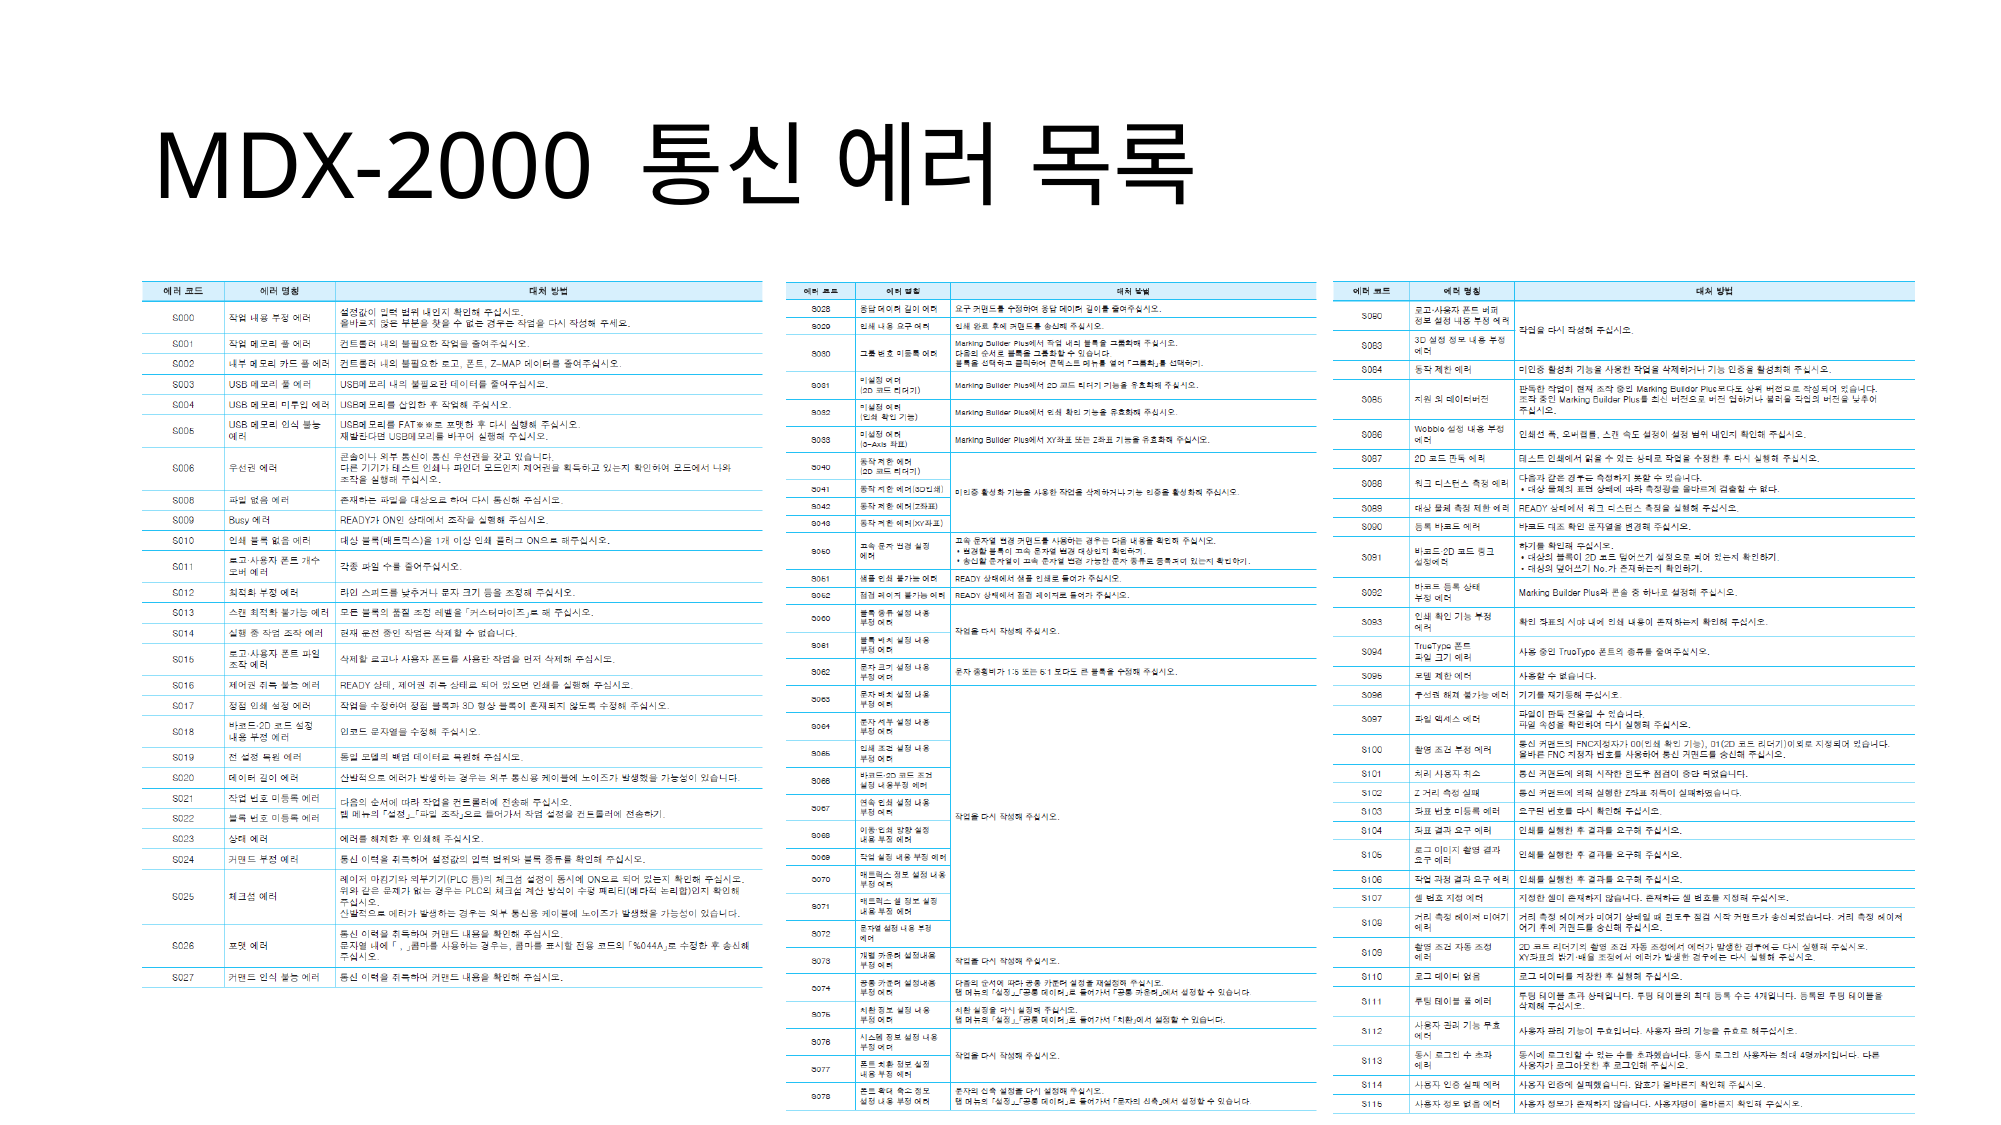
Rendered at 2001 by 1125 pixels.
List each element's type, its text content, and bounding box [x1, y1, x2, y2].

picture [781, 277, 1324, 1118]
picture [1328, 277, 1920, 1118]
title MDX-2000 통신 에러 목록 [137, 59, 1863, 278]
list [137, 277, 767, 992]
